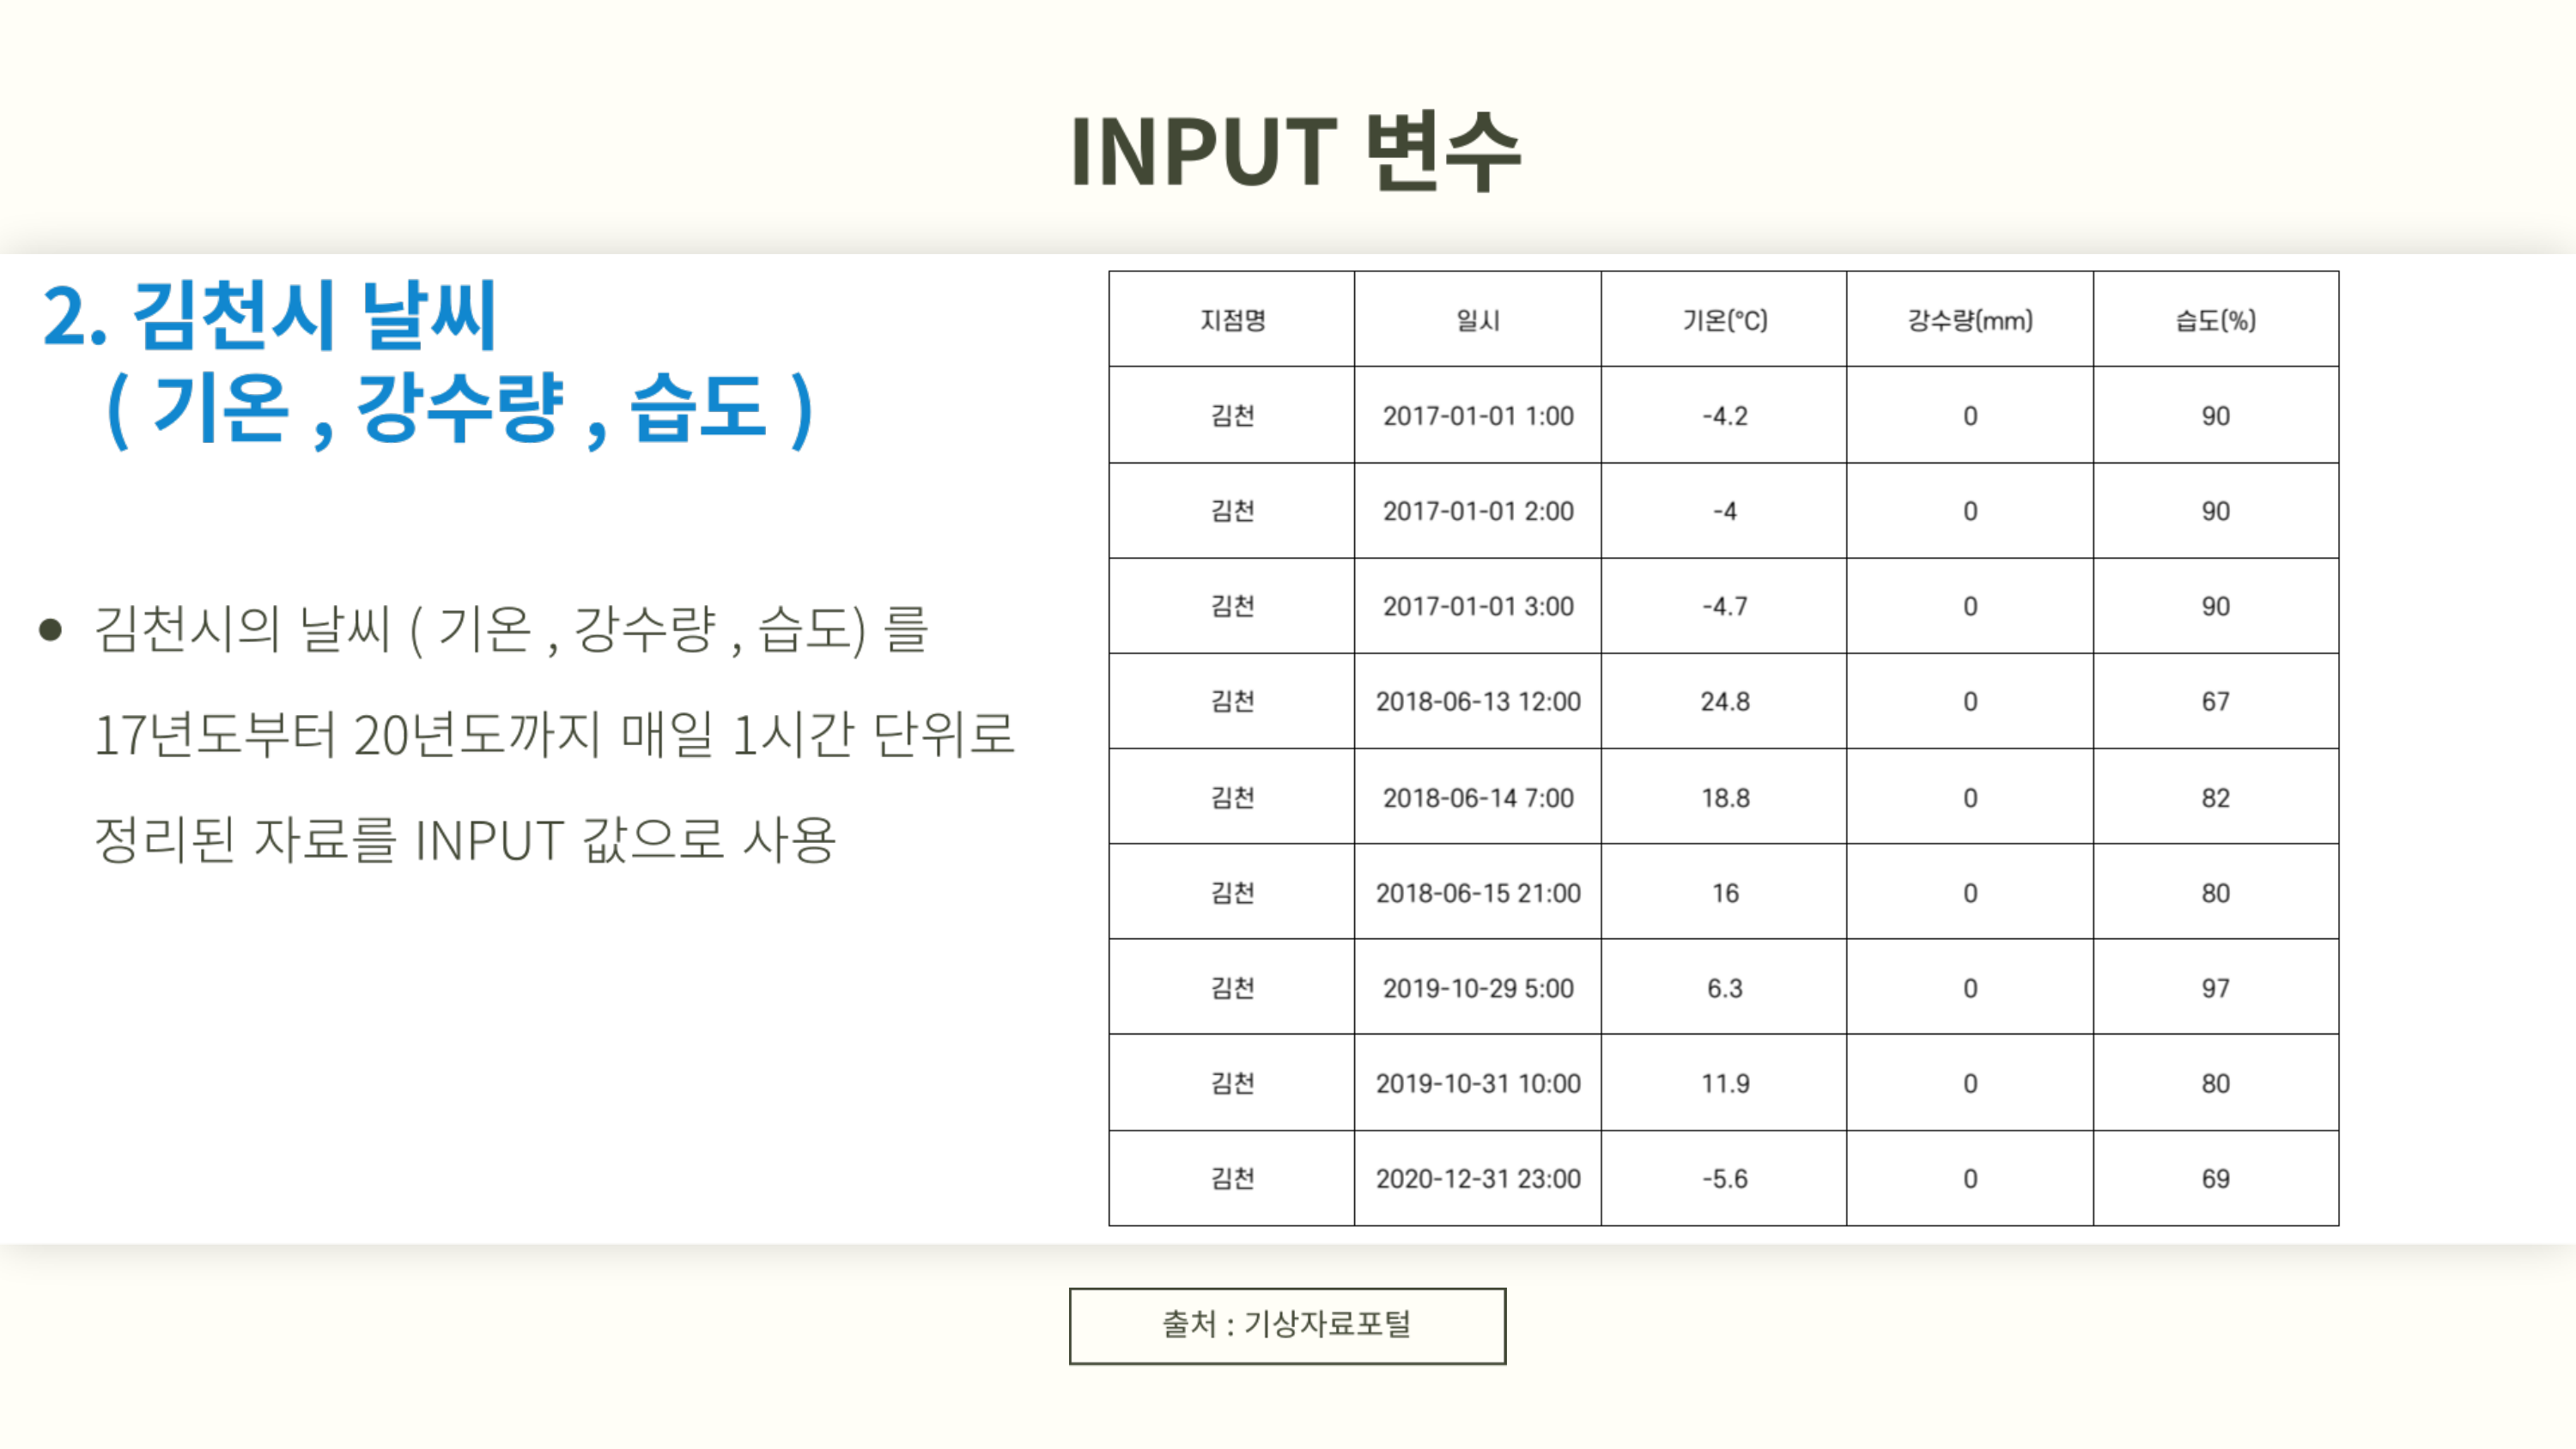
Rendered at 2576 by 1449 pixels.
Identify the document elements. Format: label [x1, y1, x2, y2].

text_box [0, 254, 489, 1245]
picture [0, 0, 2576, 1449]
text_box [1068, 1288, 1507, 1367]
